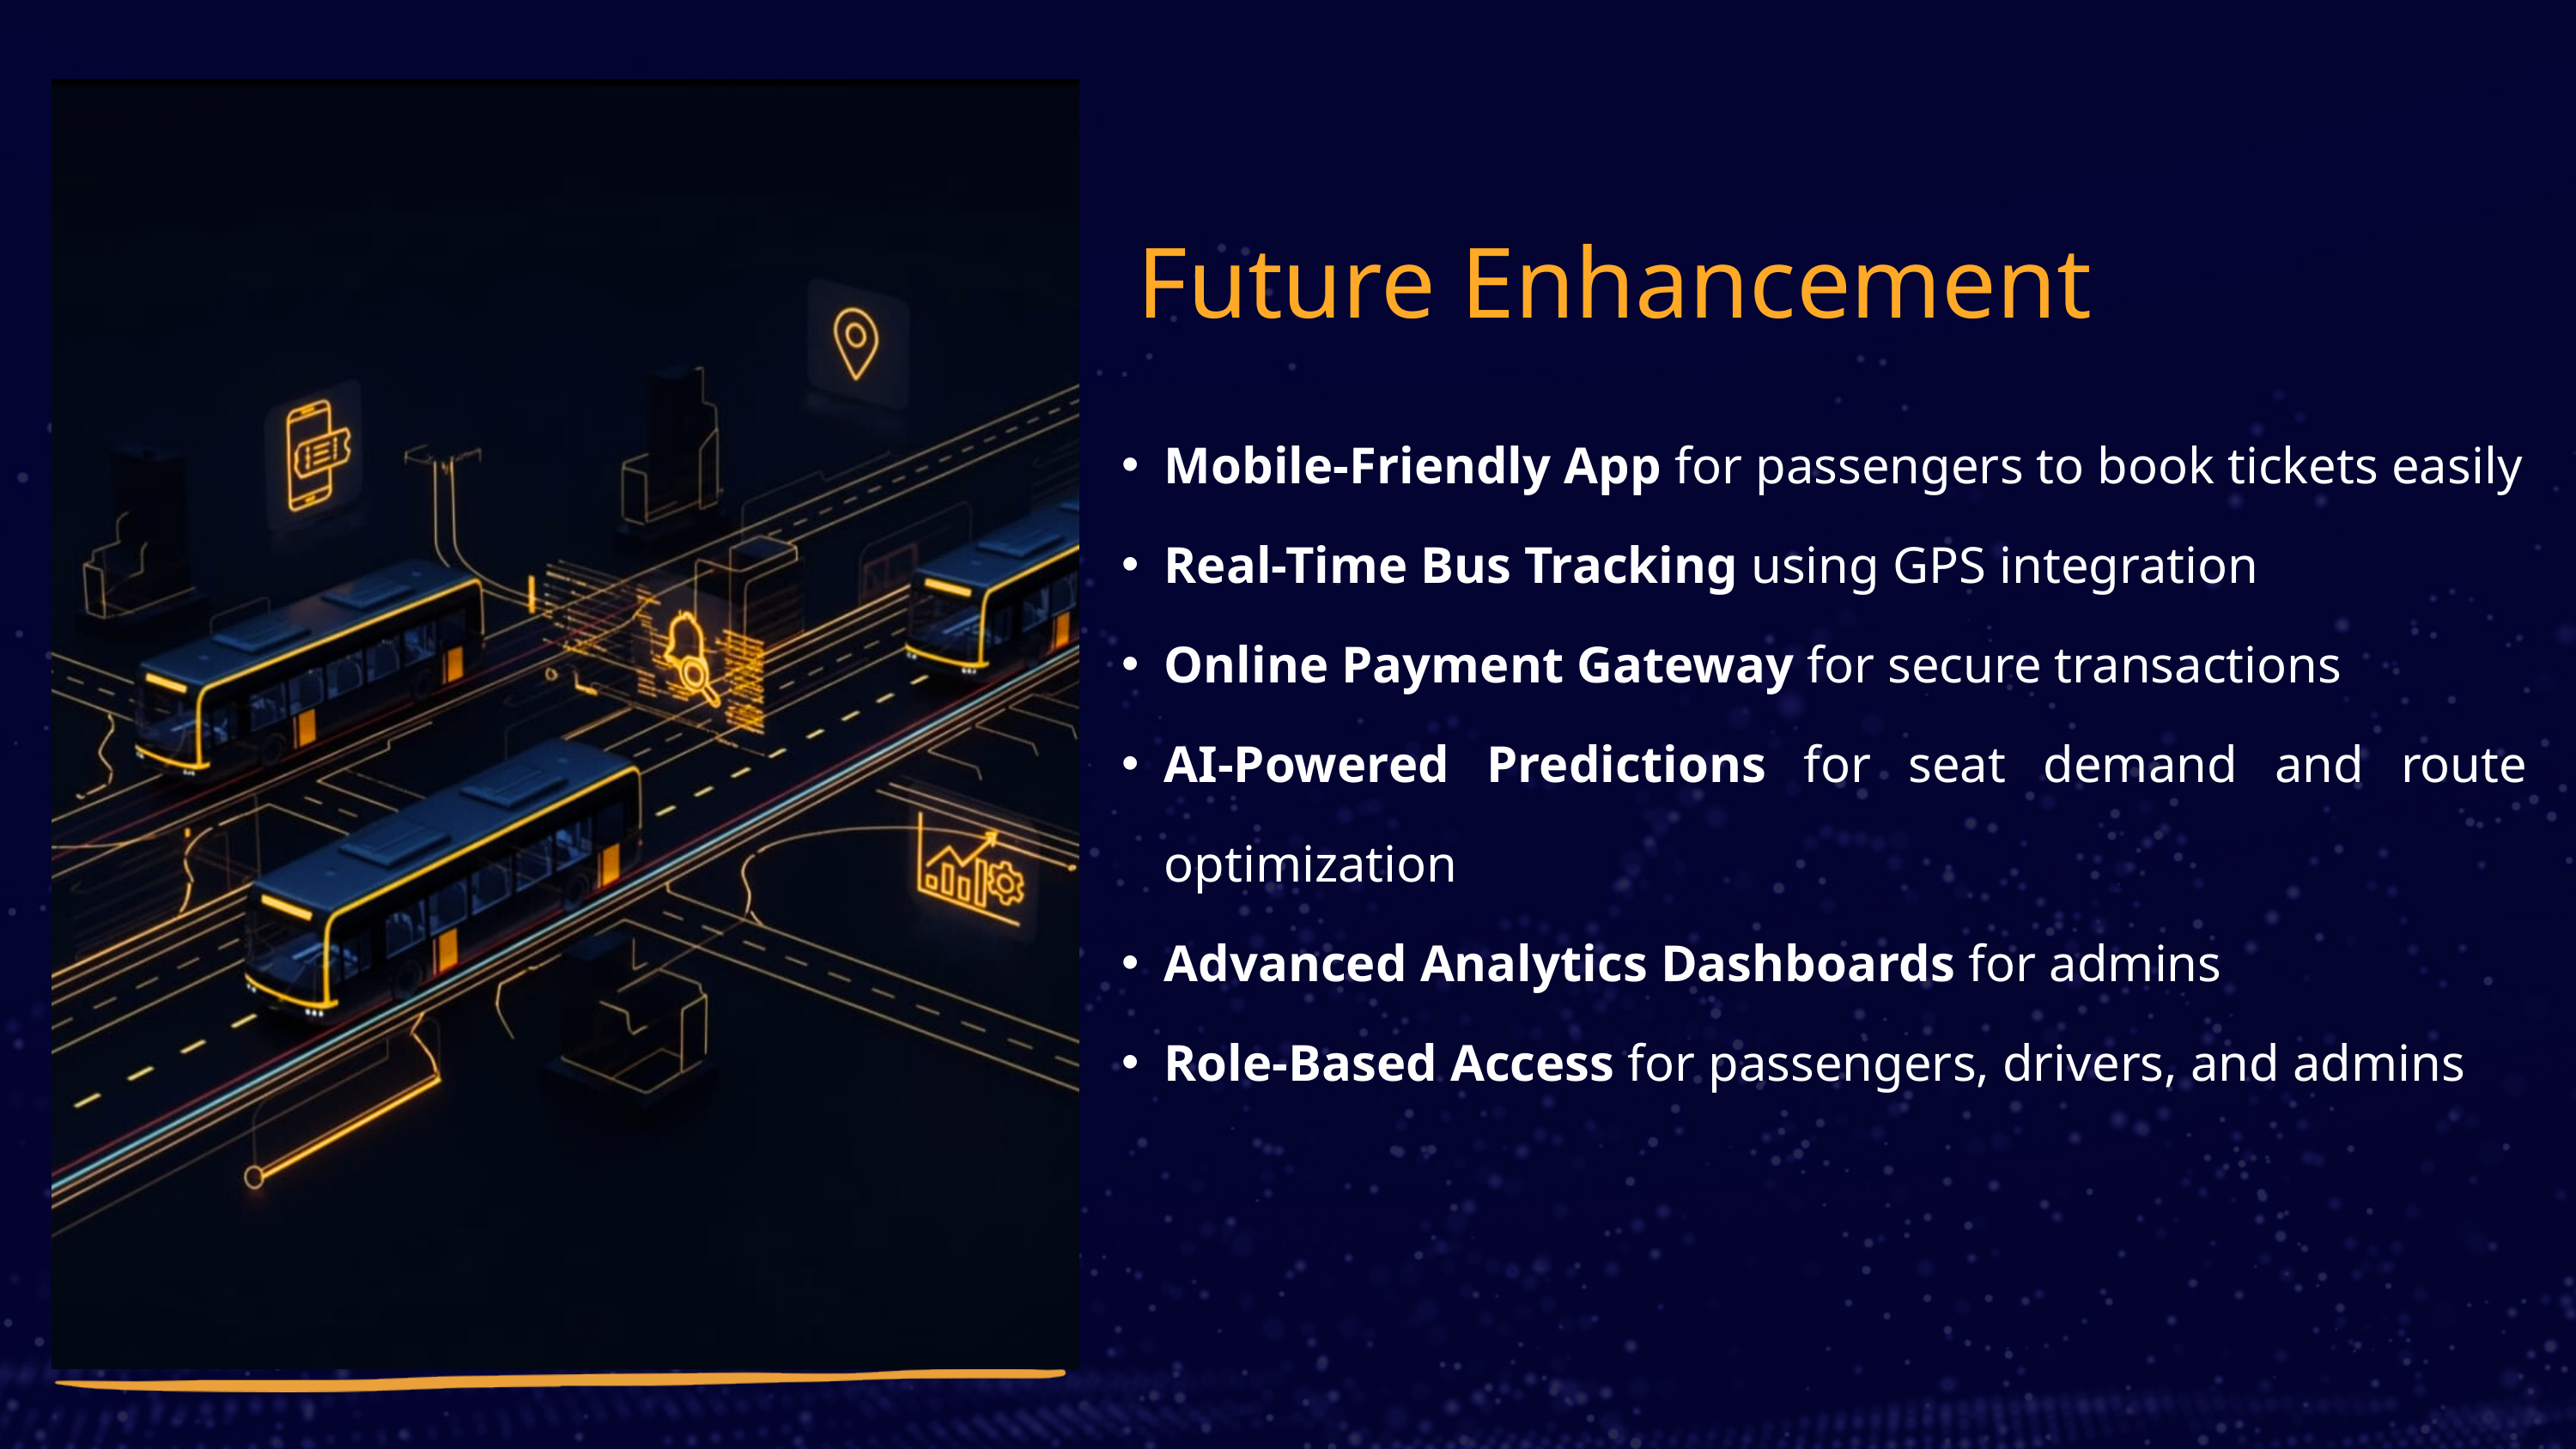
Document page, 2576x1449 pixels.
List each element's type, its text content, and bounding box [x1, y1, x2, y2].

text_box Mobile-Friendly App for passengers to book tickets easily Real-Time Bus Tracking using GPS integration Online Payment Gateway for secure transactions AI-Powered Predictions for seat demand and route optimization Advanced Analytics Dashboards for admins Role-Based Access for passengers, drivers, and admins [1079, 393, 2528, 1290]
text_box [0, 0, 2576, 1449]
text_box Future Enhancement [1137, 232, 2356, 337]
text_box [45, 1369, 1076, 1392]
text_box [52, 79, 1079, 1369]
